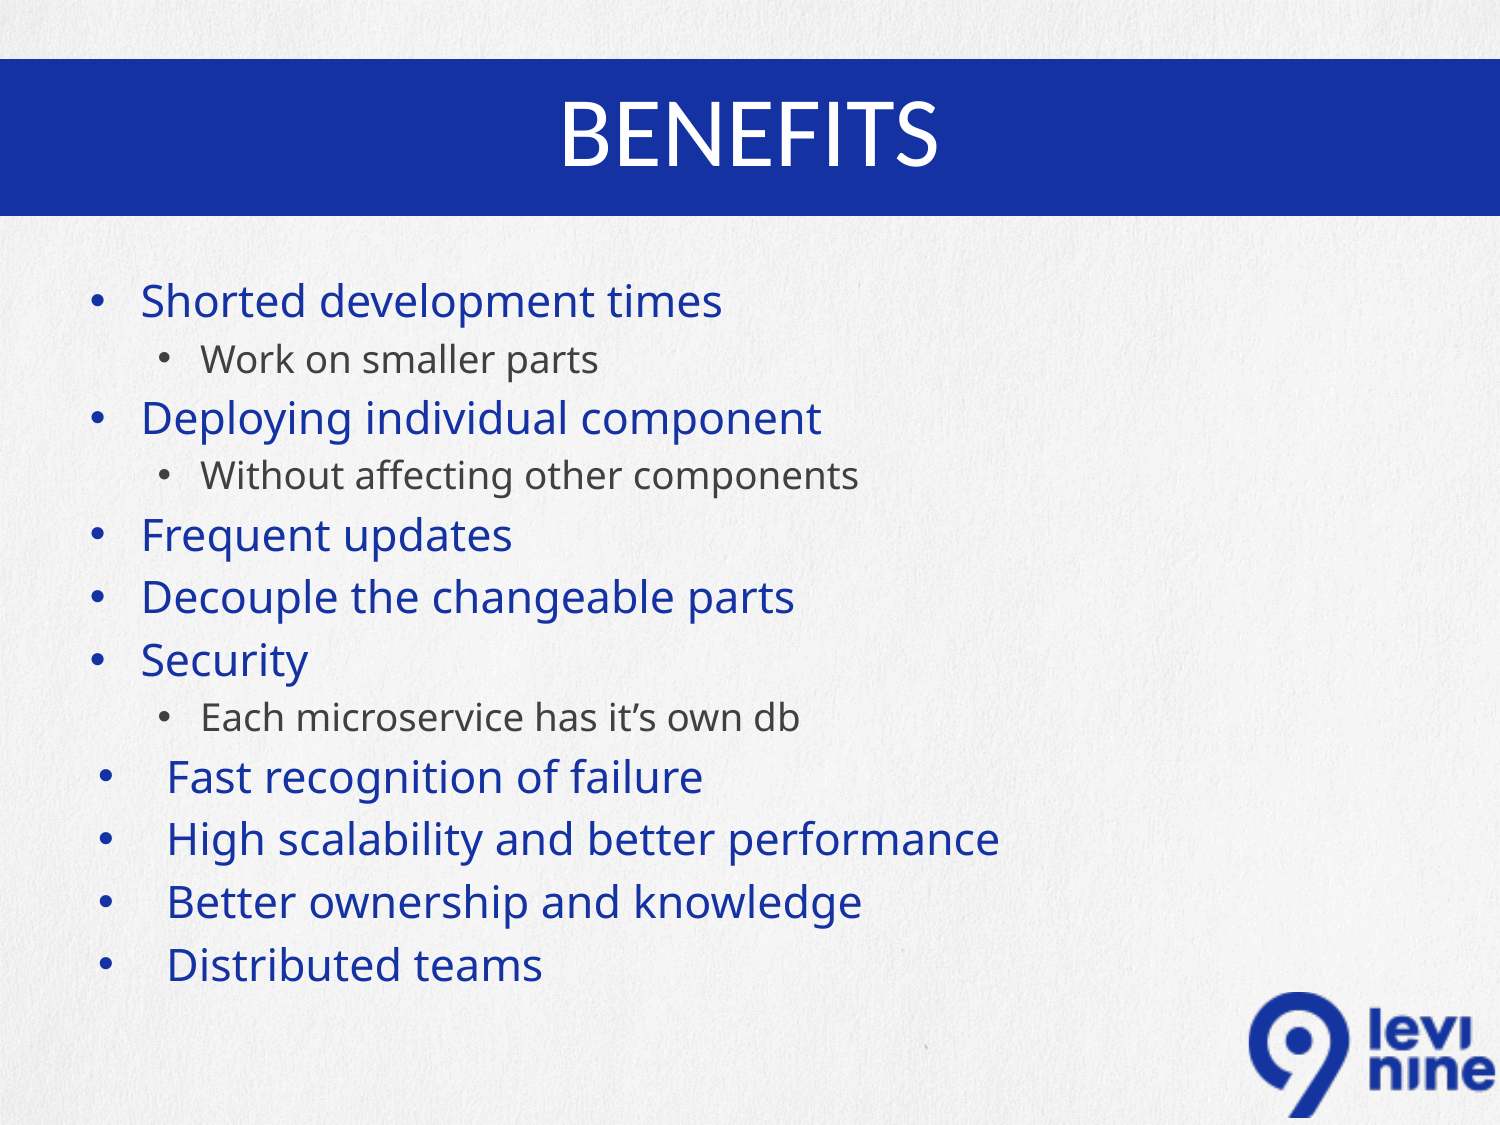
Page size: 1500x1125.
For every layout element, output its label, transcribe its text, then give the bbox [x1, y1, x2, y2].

list Shorted development times Work on smaller parts Deploying individual component Without affecting other components Frequent updates Decouple the changeable parts Security Each microservice has it’s own db Fast recognition of failure High scalability and better performance Better ownership and knowledge Distributed teams [75, 265, 1425, 1004]
title BENEFITS [0, 59, 1500, 216]
picture [1247, 992, 1498, 1118]
